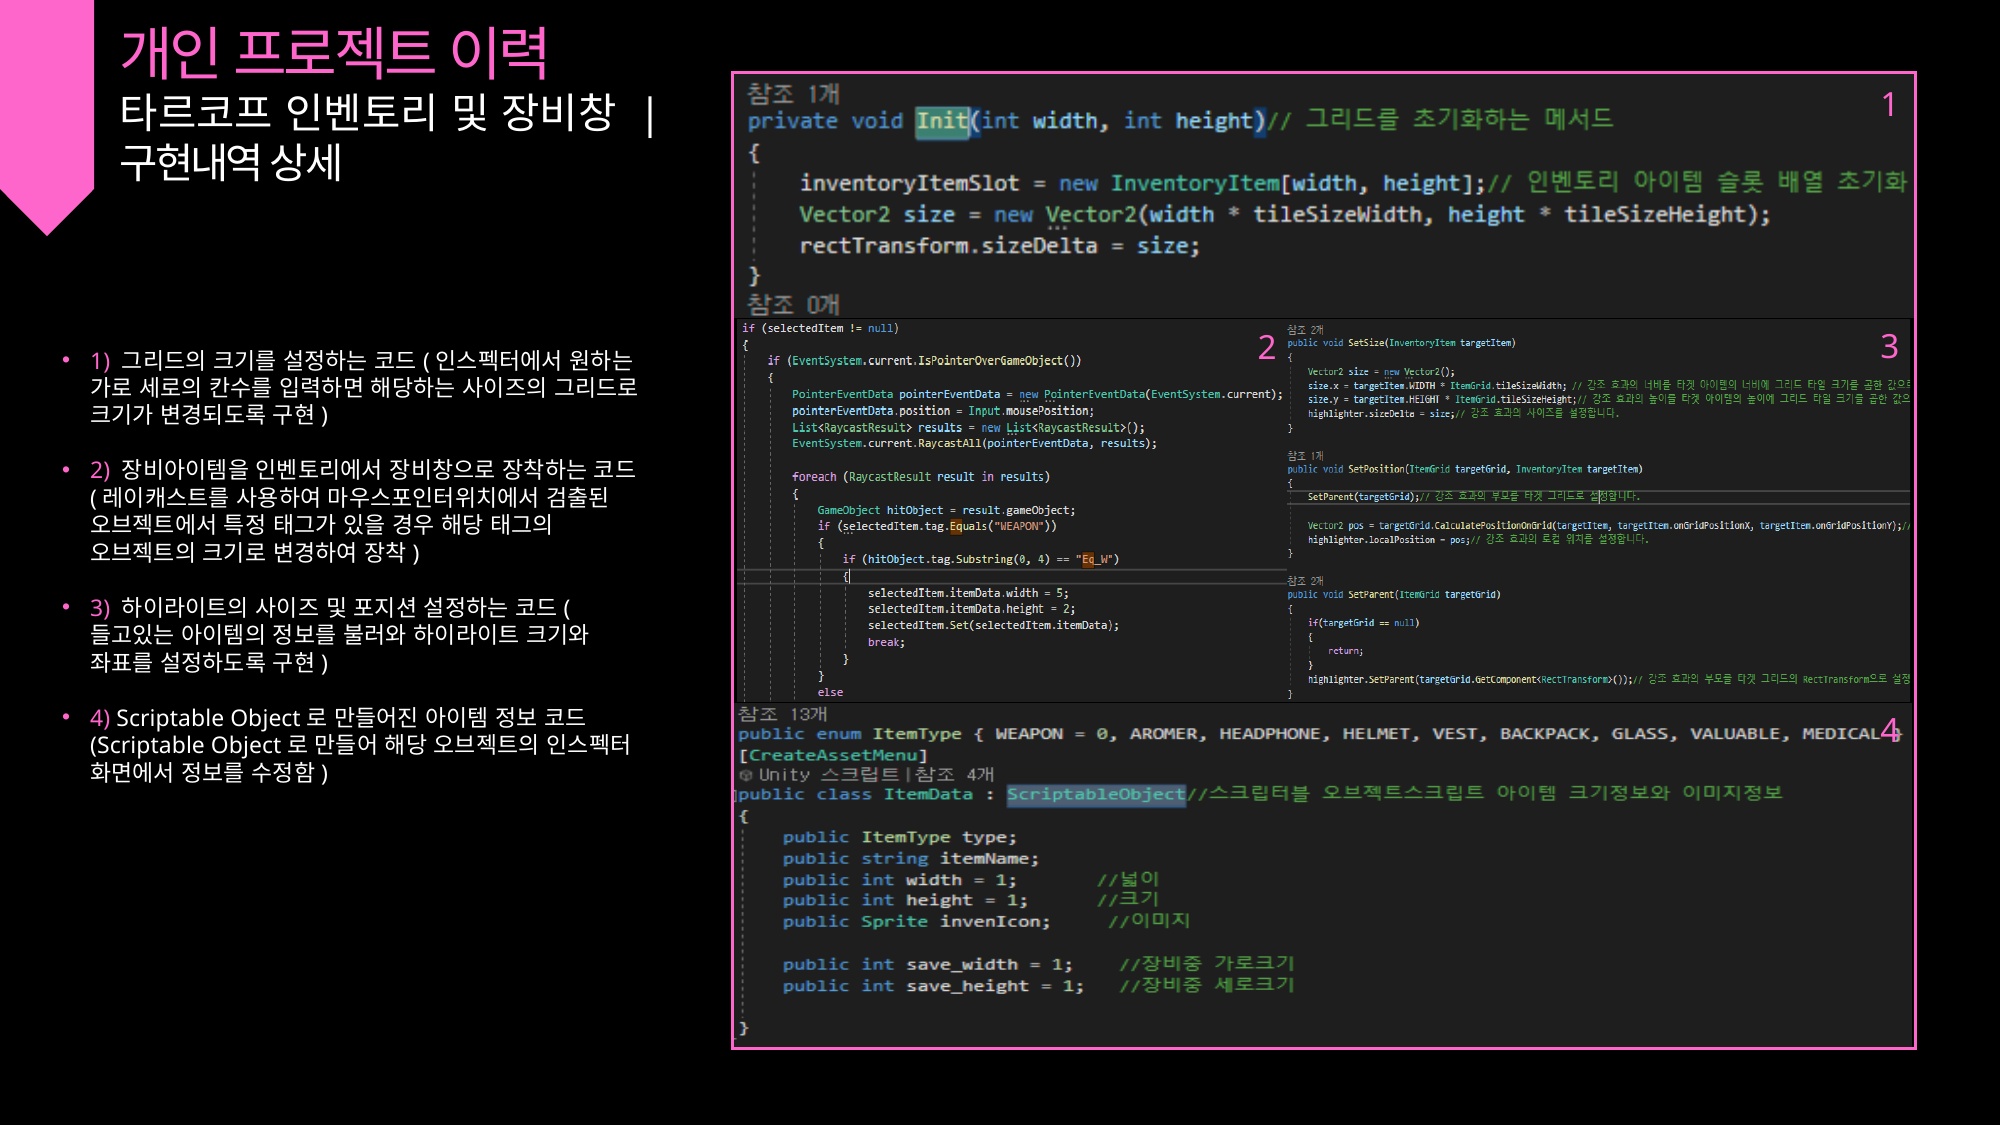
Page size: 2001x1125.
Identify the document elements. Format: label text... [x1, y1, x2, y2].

picture [732, 74, 1916, 318]
text_box [732, 318, 1916, 1050]
text_box 1) 그리드의 크기를 설정하는 코드(인스펙터에서 원하는 가로 세로의 칸수를 입력하면 해당하는 사이즈의 그리드로 크기가 변경되도록 구현) 2) 장비아이템을 인벤토리에서 장비창으로 장착하는 코드(레이캐스트를 사용하여 마우스포인터위치에서 검출된 오브젝트에서 특정 태그가 있을 경우 해당 태그의 오브젝트의 크기로 변경하여 장착) 3) 하이라이트의 사이즈 및 포지션 설정하는 코드(들고있는 아이템의 정보를 불러와 하이라이트 크기와 좌표를 설정하도록 구현) 4) Scriptable Object로 만들어진 아이템 정보 코드(Scriptable Object로 만들어 해당 오브젝트의 인스펙터 화면에서 정보를 수정함) [47, 338, 675, 834]
picture [732, 703, 1912, 1049]
text_box [0, 0, 96, 238]
text_box 개인 프로젝트 이력 타르코프 인벤토리 및 장비창 | 구현내역 상세 [104, 12, 683, 195]
picture [737, 319, 1911, 702]
